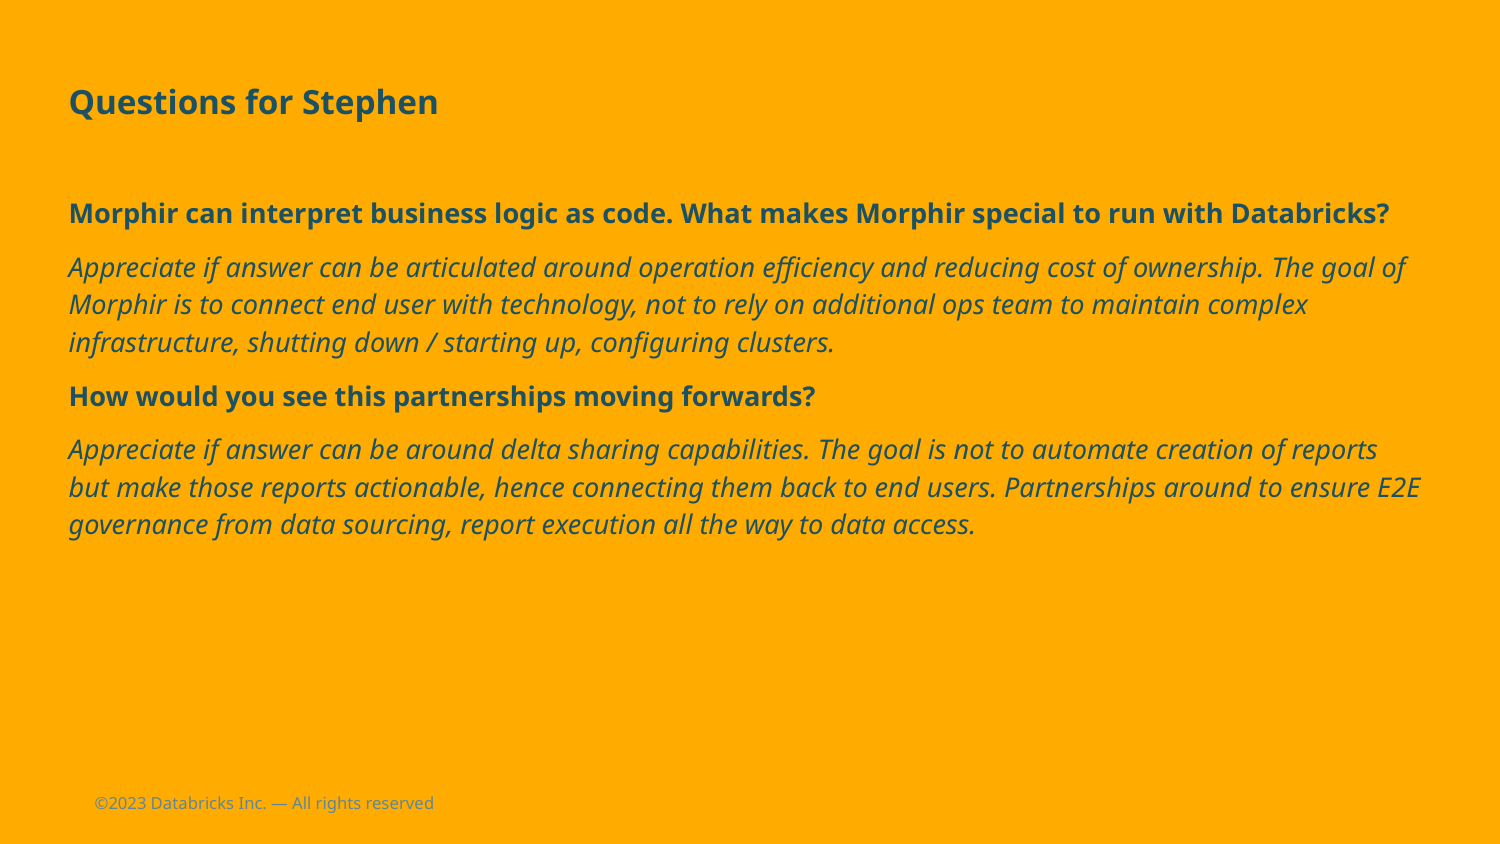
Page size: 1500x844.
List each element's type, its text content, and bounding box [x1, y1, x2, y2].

list Questions for Stephen Morphir can interpret business logic as code. What makes Morphir special to run with Databricks? Appreciate if answer can be articulated around operation efficiency and reducing cost of ownership. The goal of Morphir is to connect end user with technology, not to rely on additional ops team to maintain complex infrastructure, shutting down / starting up, configuring clusters. How would you see this partnerships moving forwards? Appreciate if answer can be around delta sharing capabilities. The goal is not to automate creation of reports but make those reports actionable, hence connecting them back to end users. Partnerships around to ensure E2E governance from data sourcing, report execution all the way to data access. [68, 75, 1425, 757]
